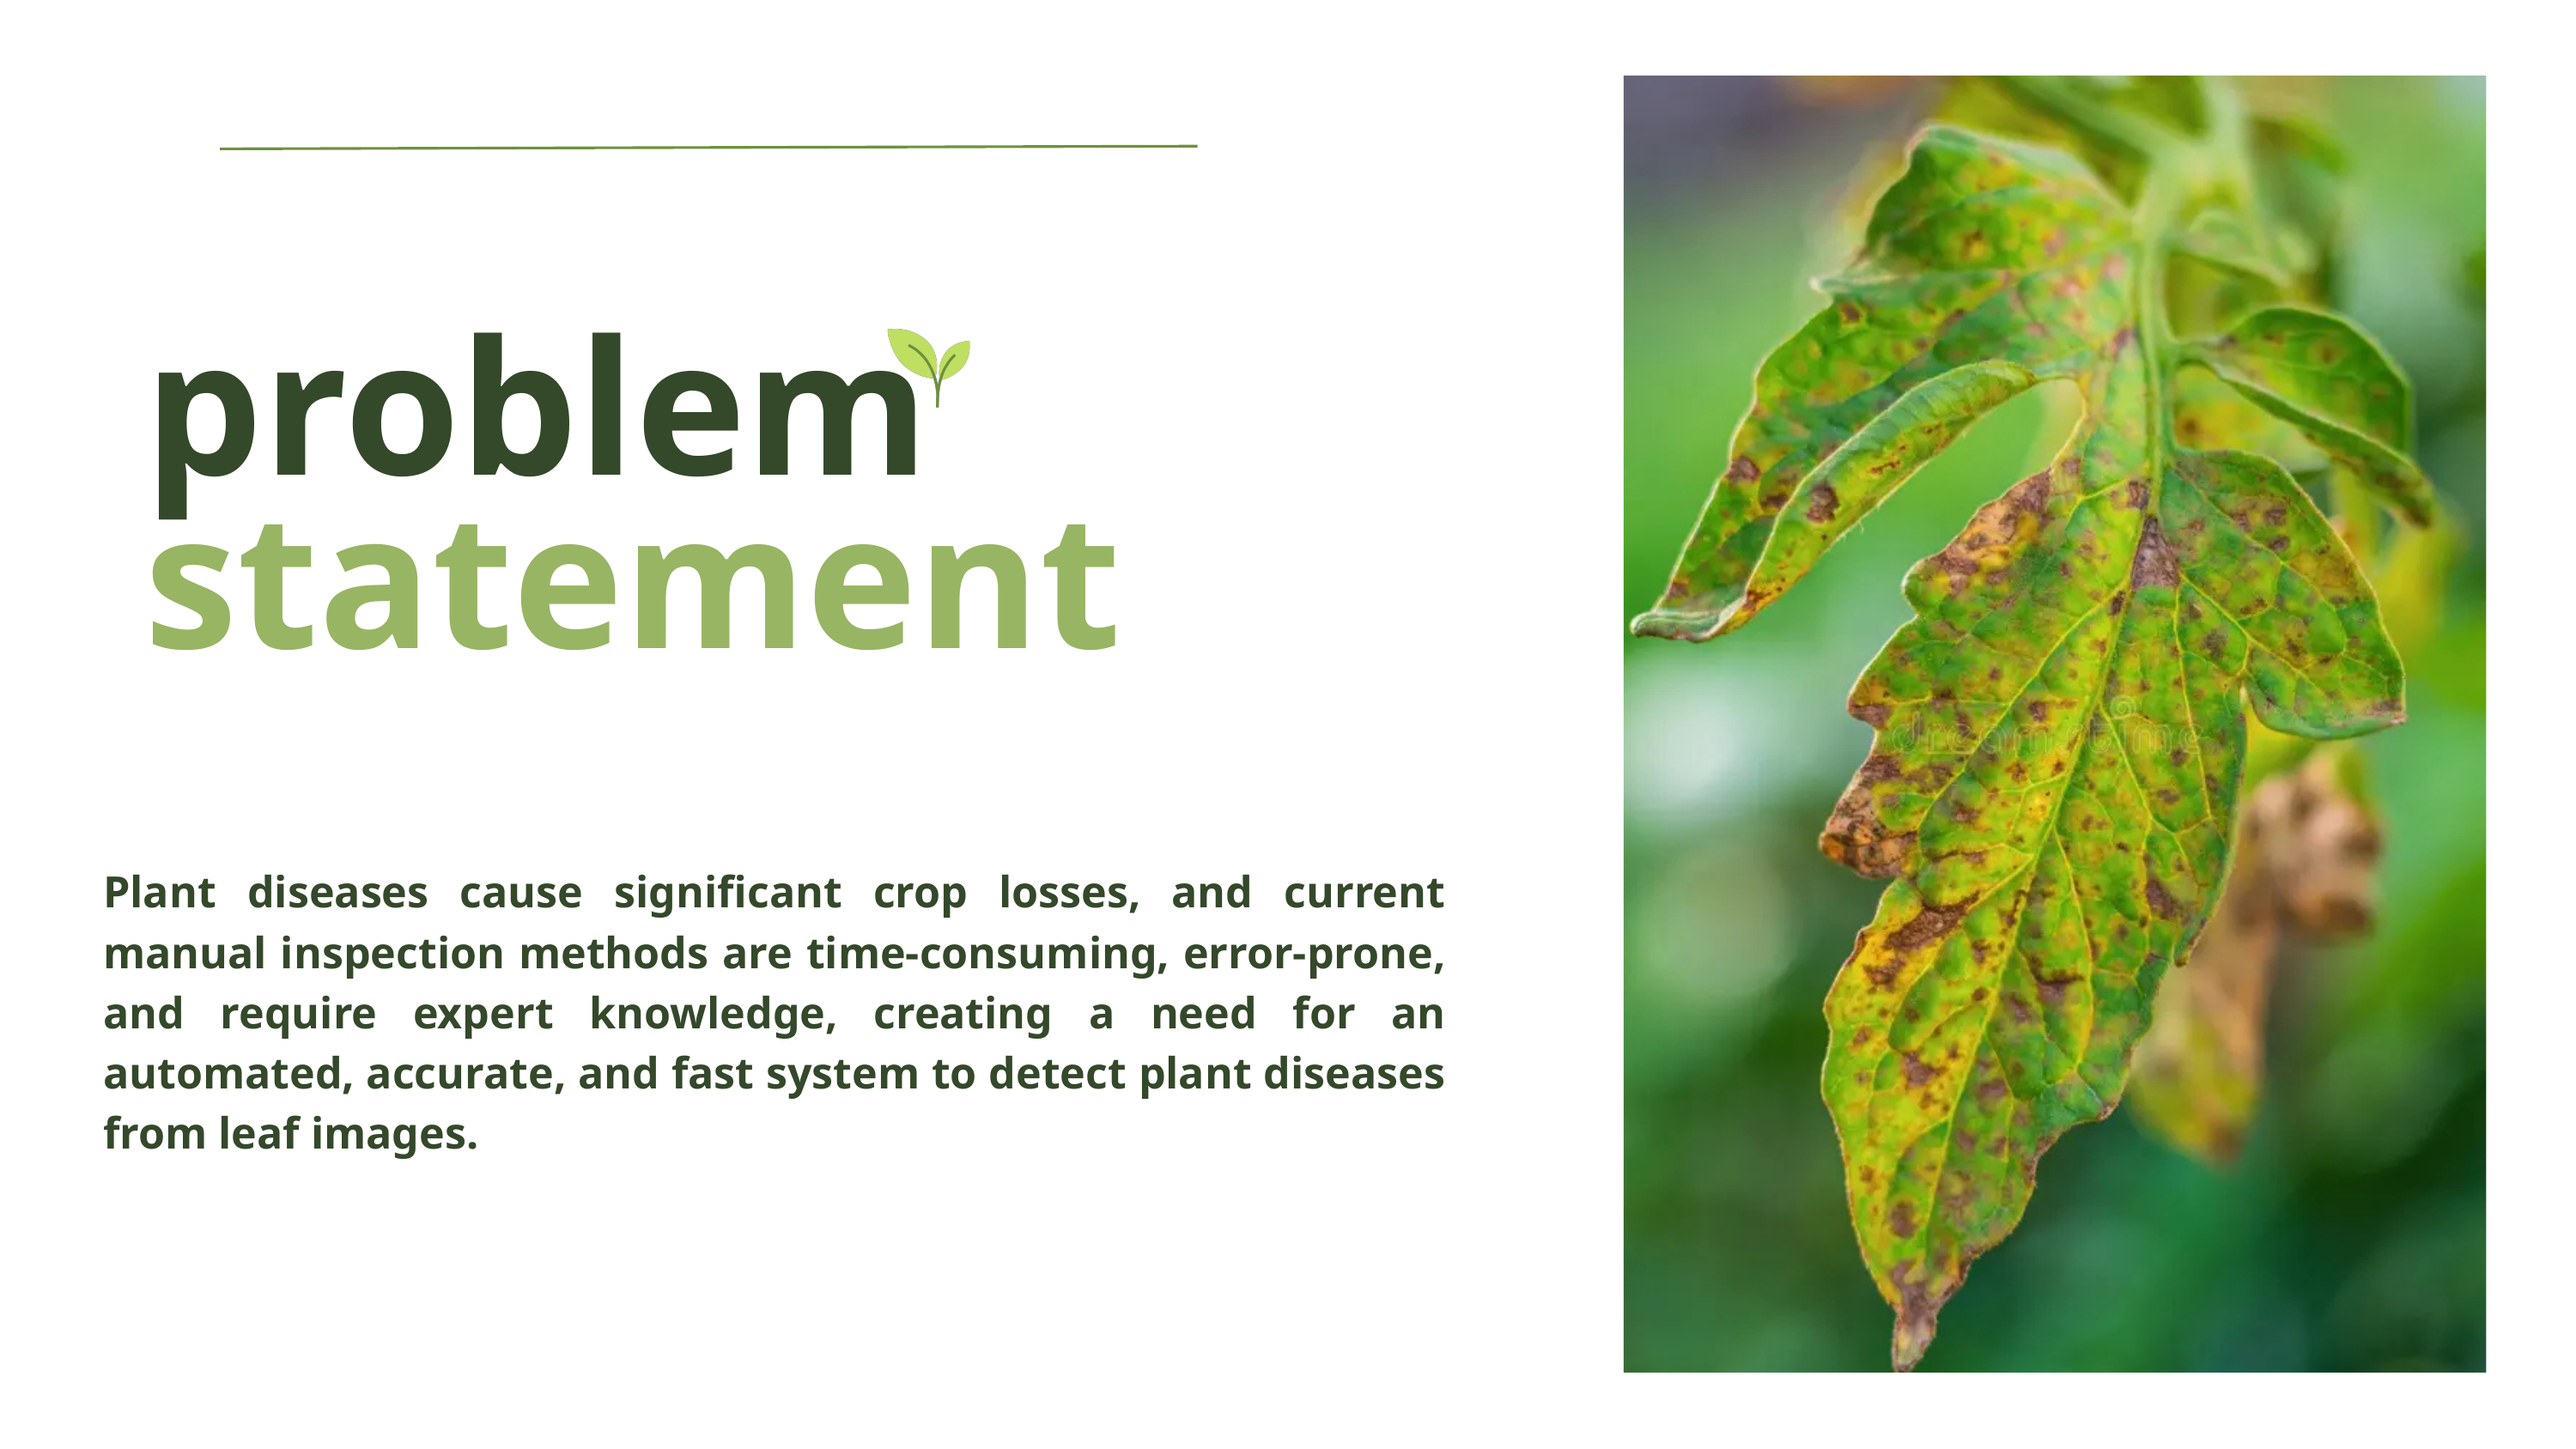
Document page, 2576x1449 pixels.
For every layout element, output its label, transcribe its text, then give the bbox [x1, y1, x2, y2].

text_box statement [144, 486, 1447, 687]
text_box [887, 329, 970, 408]
text_box problem [144, 312, 1447, 486]
text_box [1623, 76, 2487, 1373]
text_box Plant diseases cause significant crop losses, and current manual inspection methods are time-consuming, error-prone, and require expert knowledge, creating a need for an automated, accurate, and fast system to detect plant diseases from leaf images. [103, 856, 1447, 1158]
